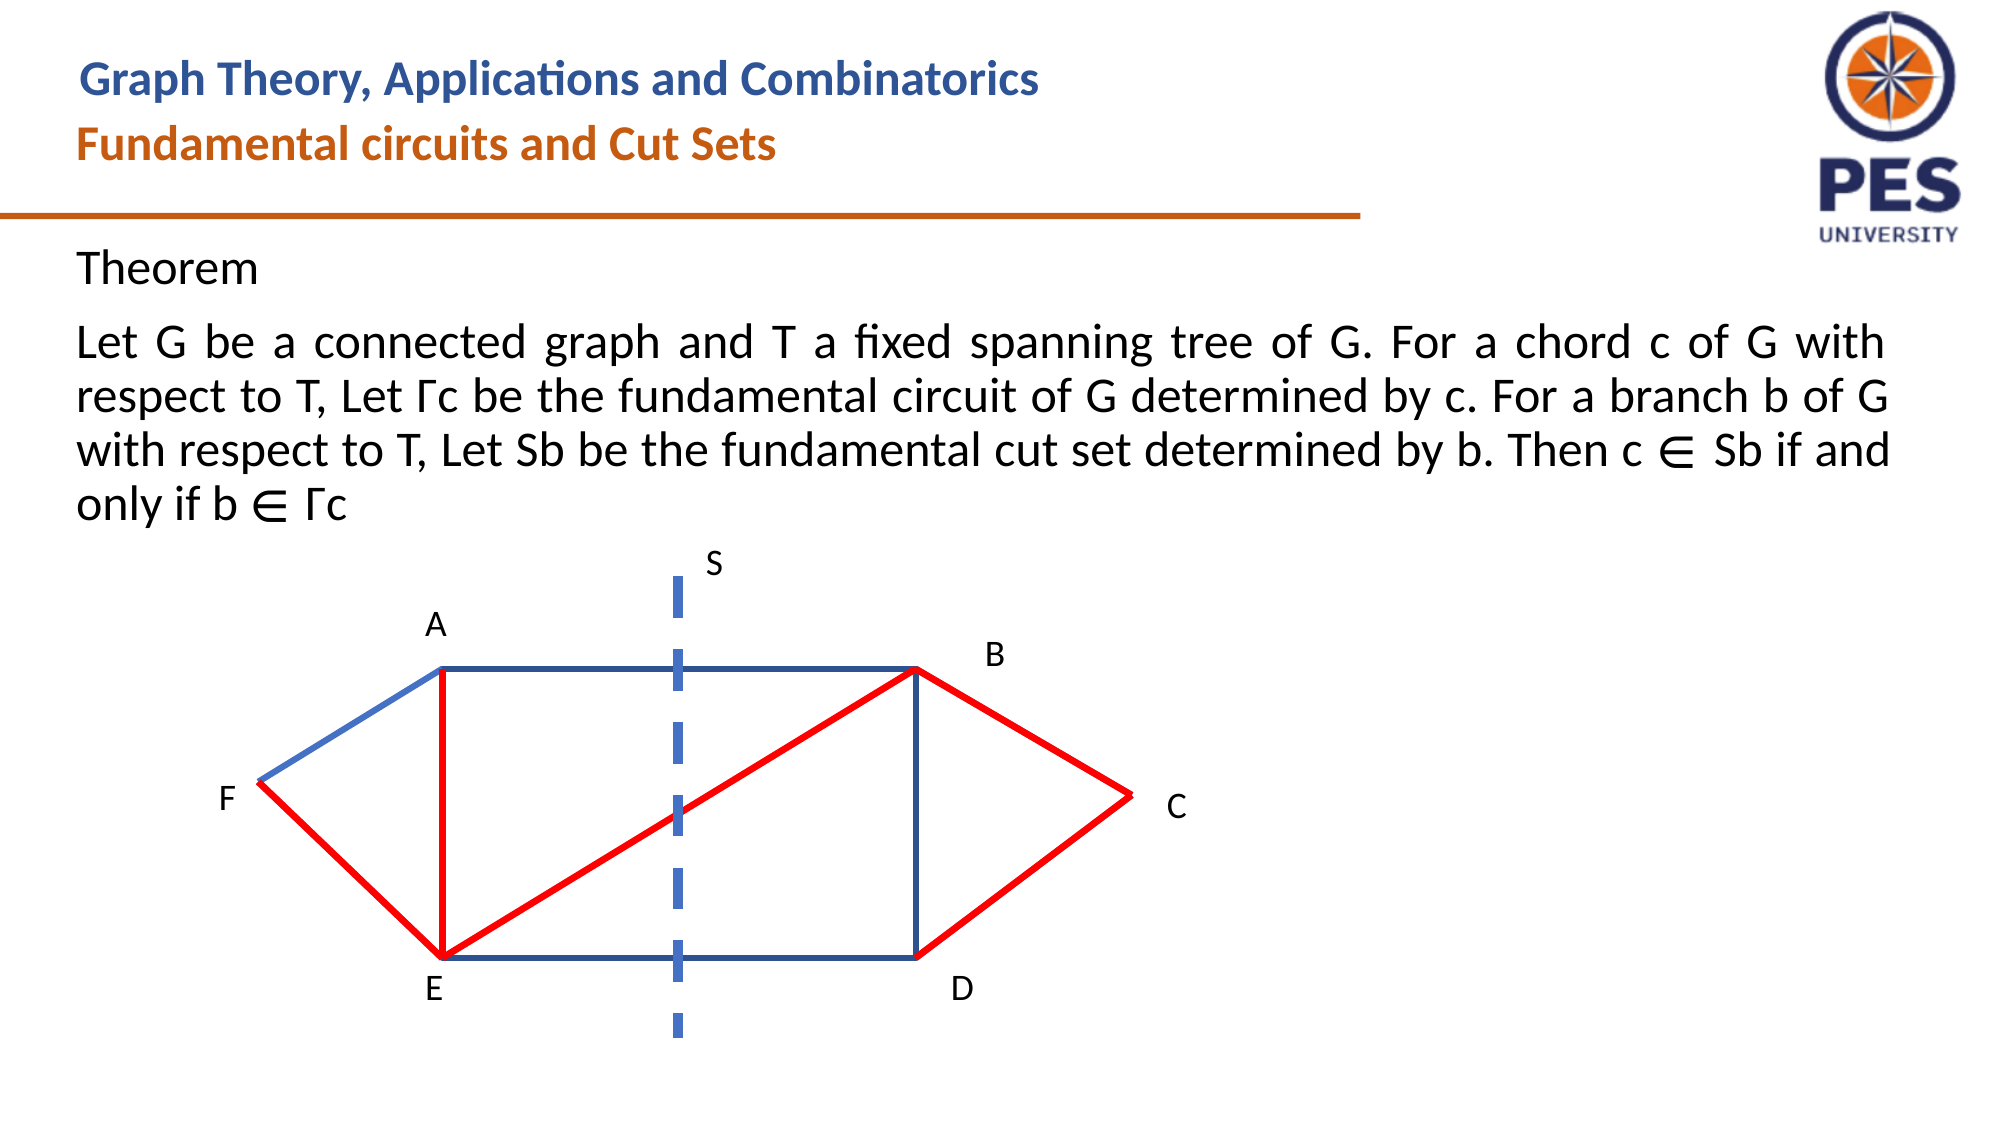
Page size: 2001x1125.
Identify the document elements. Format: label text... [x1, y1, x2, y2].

text_box F [216, 770, 239, 818]
text_box [0, 212, 1361, 220]
title Graph Theory, Applications and Combinatorics Fundamental circuits and Cut Sets [73, 38, 1302, 212]
text_box C [1164, 778, 1189, 826]
text_box Theorem Let G be a connected graph and T a fixed spanning tree of G. For a chord c of G with respect to T, Let Γc be the fundamental circuit of G determined by c. For a branch b of G with respect to T, Let Sb be the fundamental cut set determined by b. Then c ∈ Sb if and only if b ∈ Γc S [73, 217, 1905, 583]
picture [1784, 0, 2000, 277]
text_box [258, 576, 1133, 1039]
